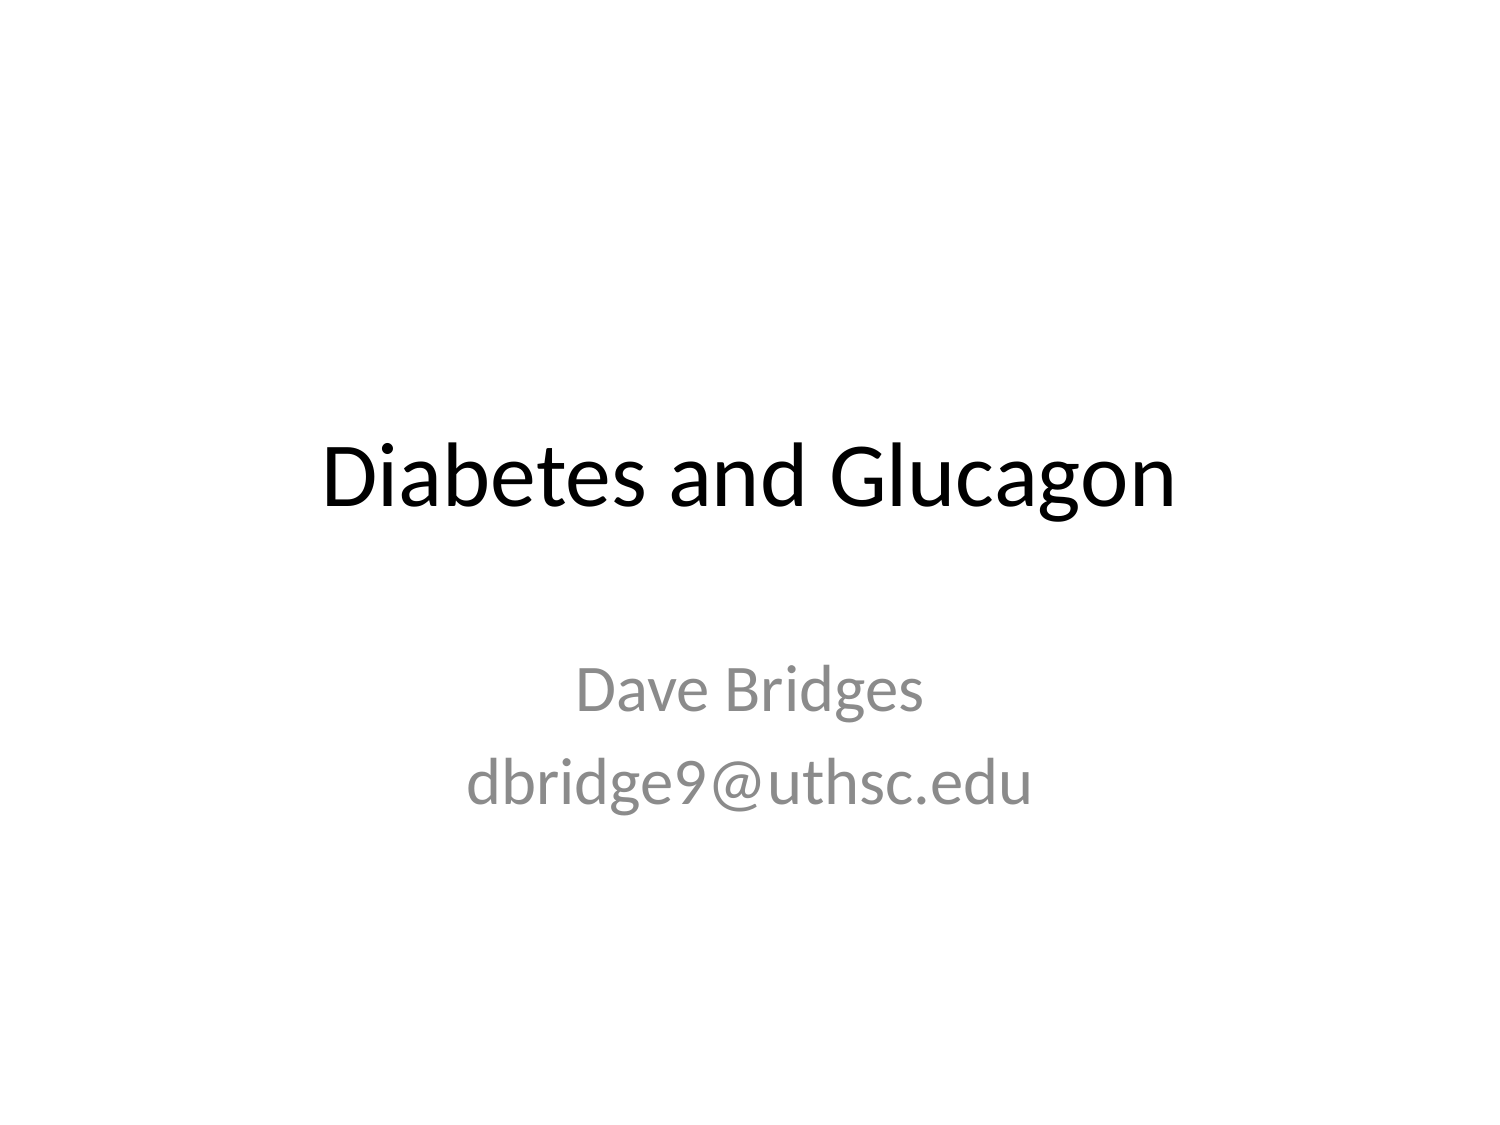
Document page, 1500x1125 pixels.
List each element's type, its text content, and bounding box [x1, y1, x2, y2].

title Diabetes and Glucagon [112, 349, 1388, 591]
subtitle Dave Bridges dbridge9@uthsc.edu [225, 637, 1275, 925]
